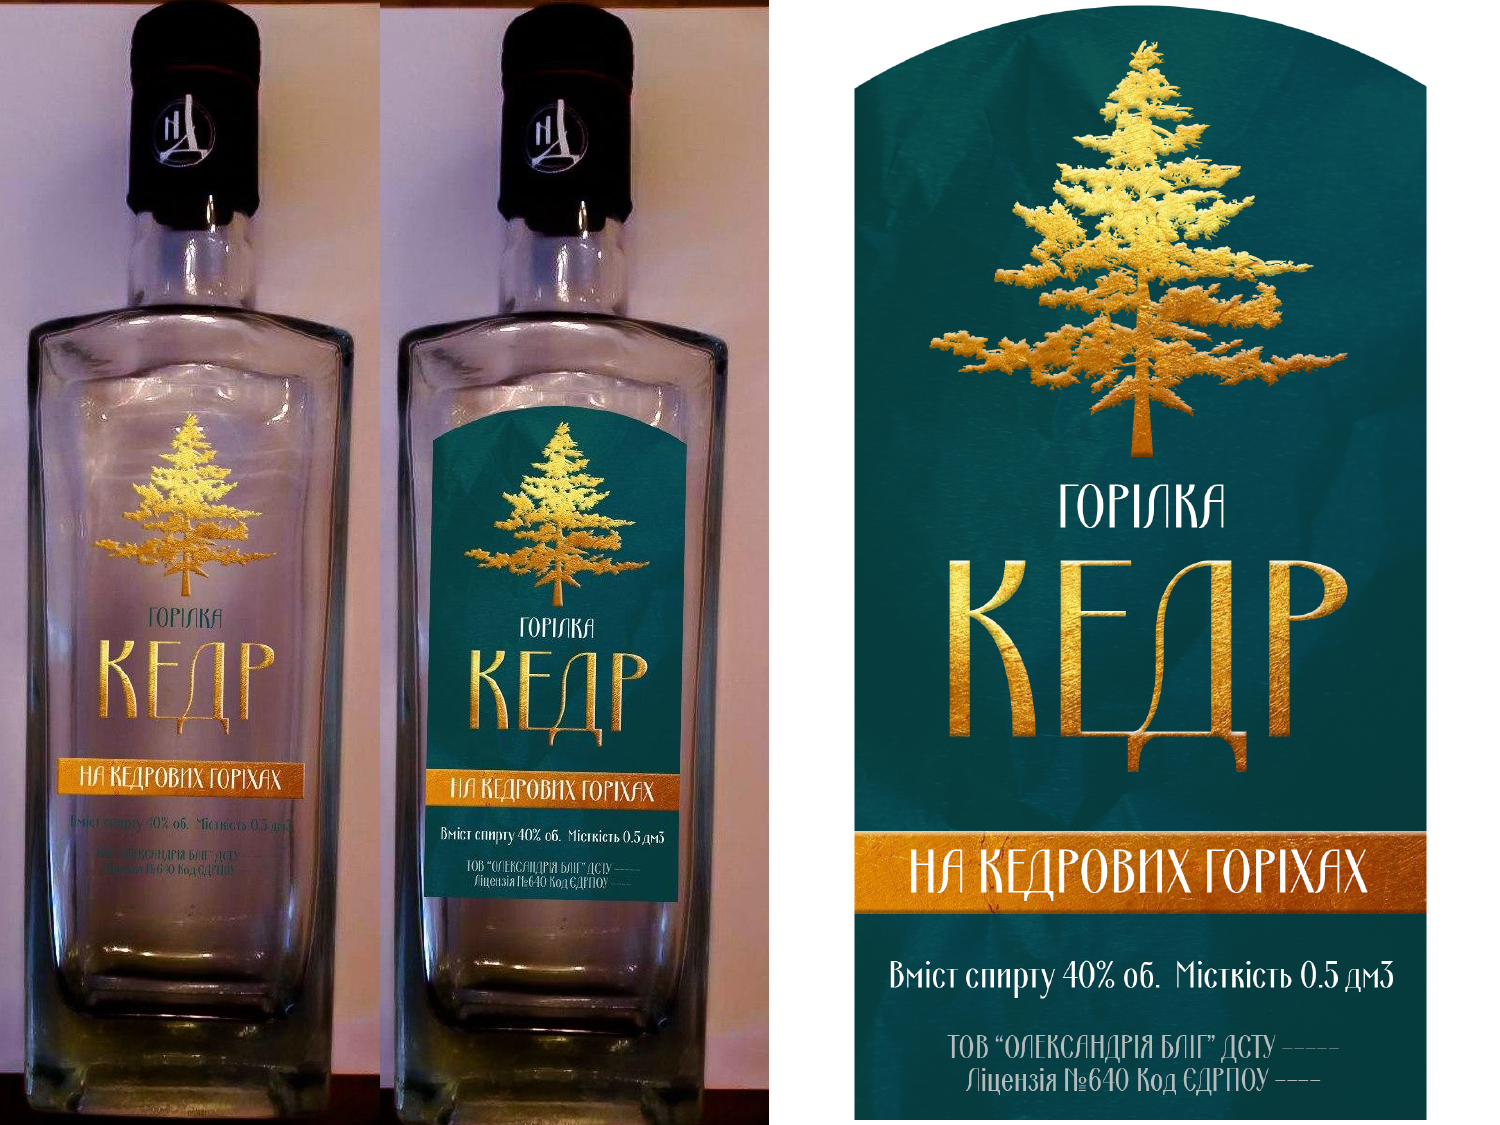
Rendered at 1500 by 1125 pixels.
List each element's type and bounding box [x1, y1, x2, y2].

list [381, 0, 769, 1125]
picture [843, 0, 1441, 1125]
picture [0, 0, 380, 1125]
